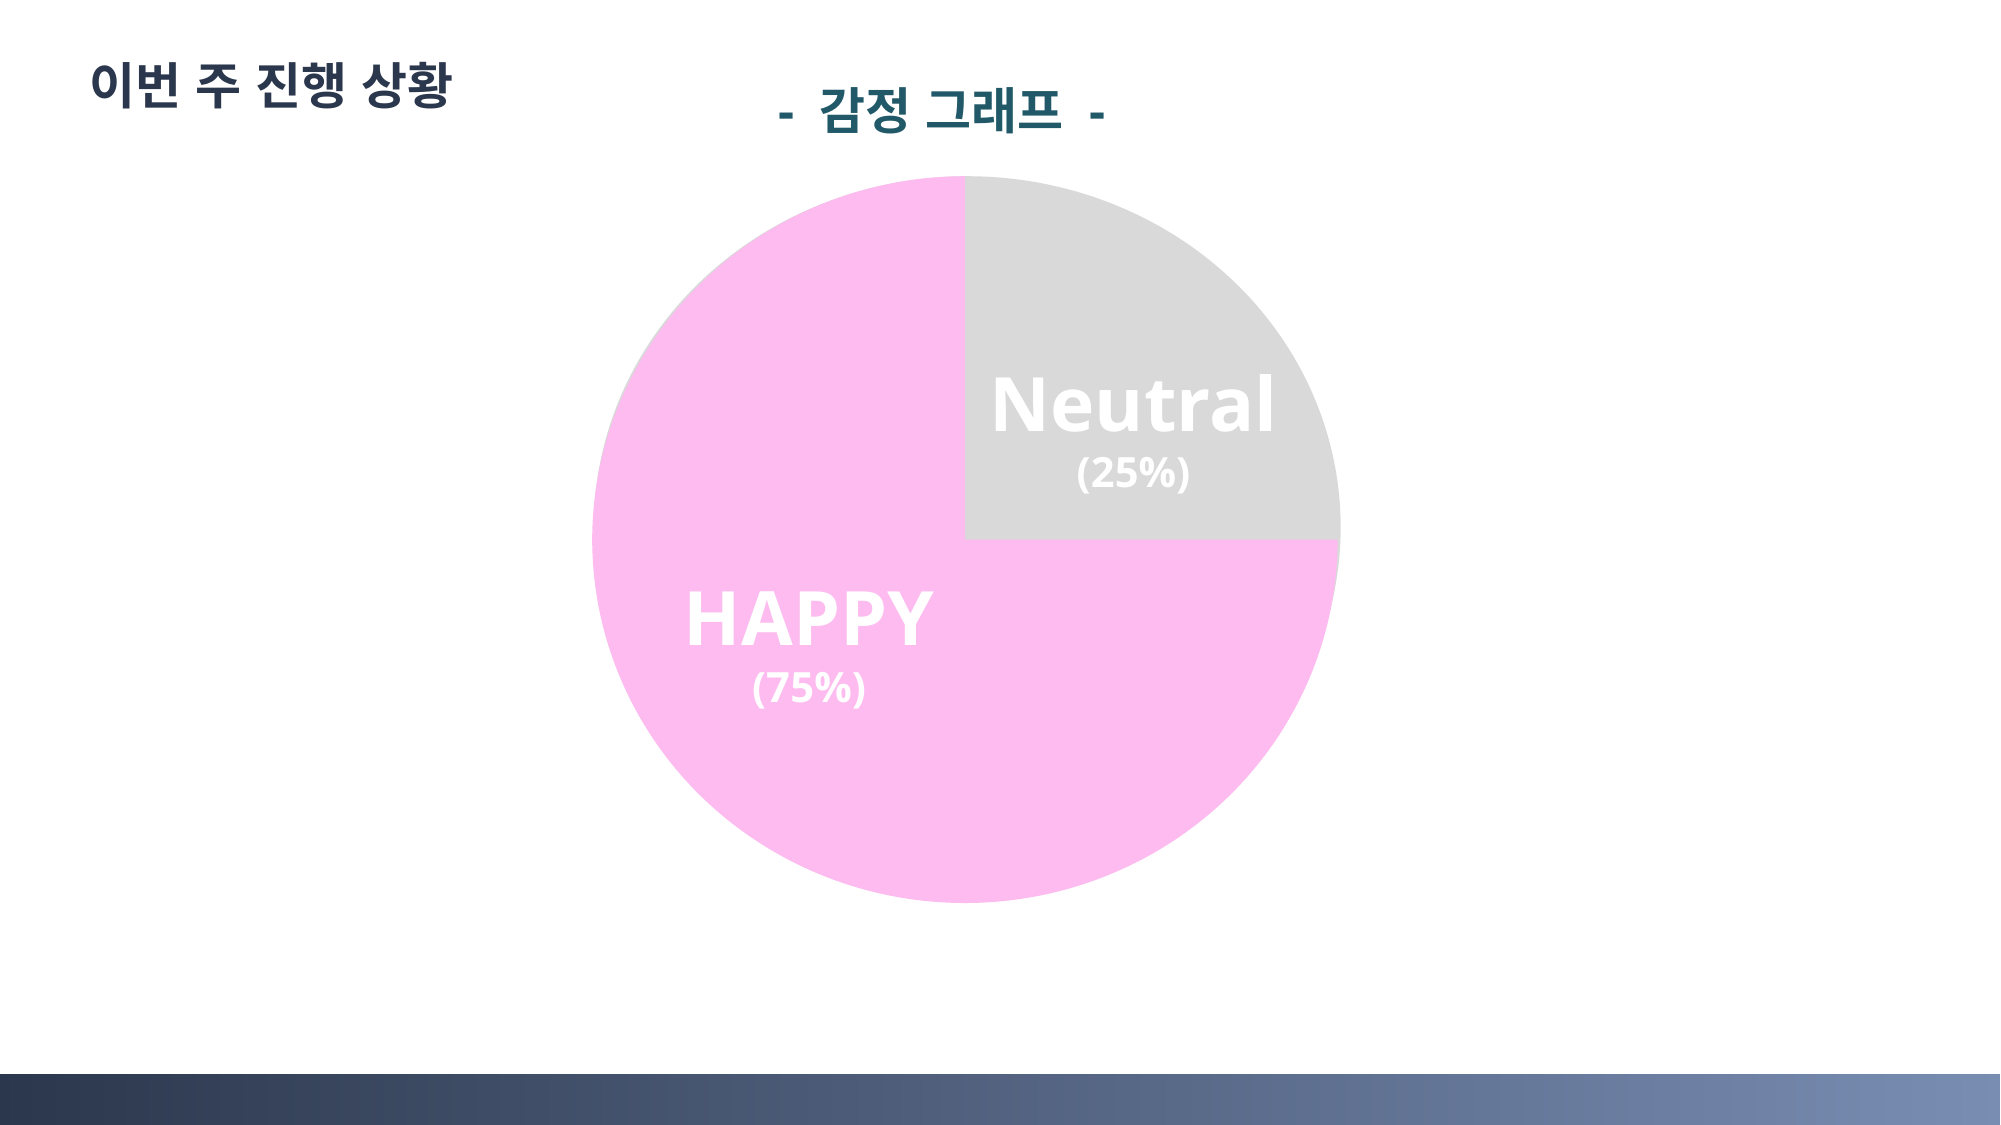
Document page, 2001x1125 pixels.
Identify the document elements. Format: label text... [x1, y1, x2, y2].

text_box [591, 175, 1339, 905]
text_box 이번 주 진행 상황 [74, 47, 524, 122]
text_box - 감정 그래프 - [763, 71, 1308, 147]
text_box HAPPY (75%) [618, 562, 1000, 718]
text_box [0, 1074, 2000, 1125]
text_box Neutral (25%) [942, 348, 1325, 504]
text_box [966, 175, 1290, 348]
text_box [966, 423, 1342, 589]
